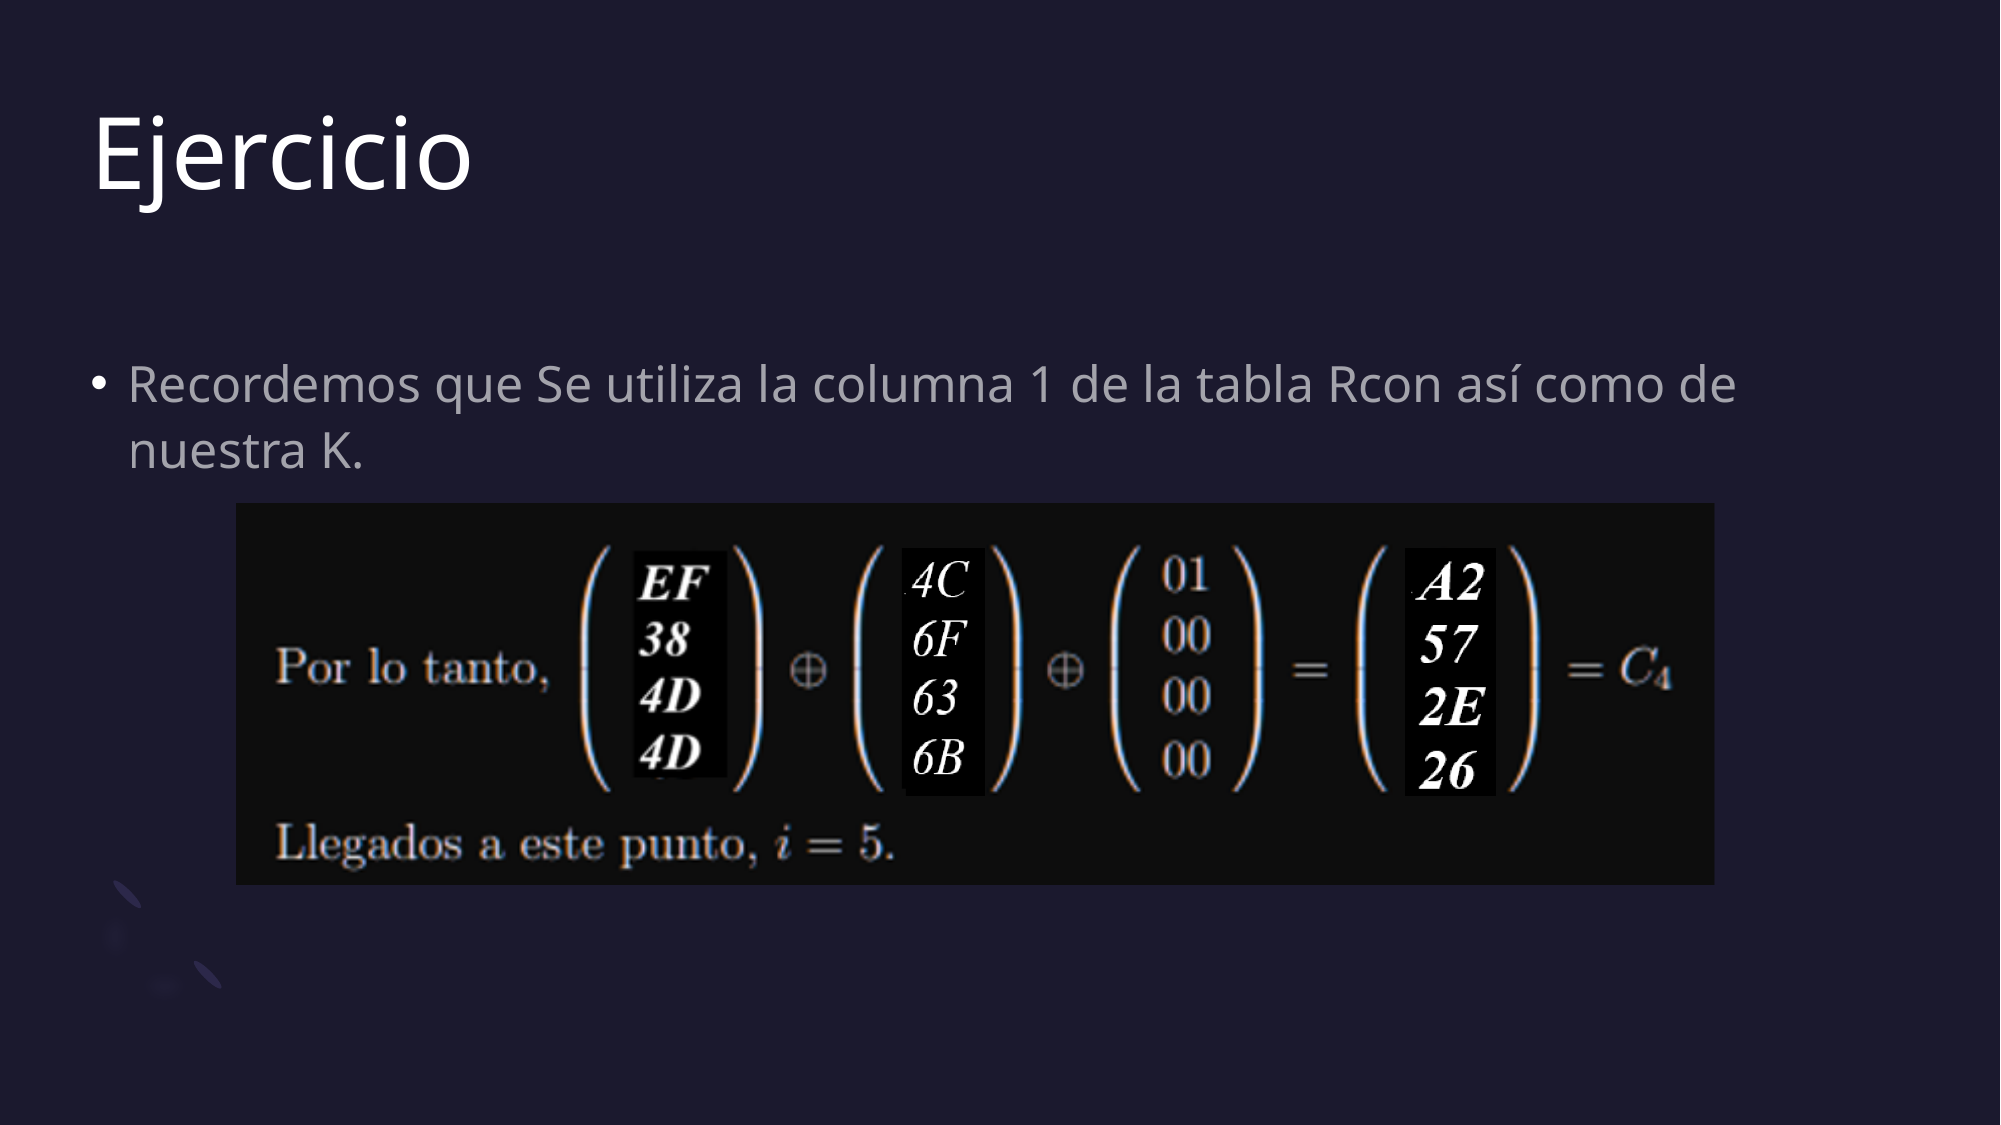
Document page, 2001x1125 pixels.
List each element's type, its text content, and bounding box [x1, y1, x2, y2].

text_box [236, 503, 1721, 885]
list Recordemos que Se utiliza la columna 1 de la tabla Rcon así como de nuestra K. [90, 346, 1910, 1000]
title Ejercicio [90, 90, 1910, 309]
